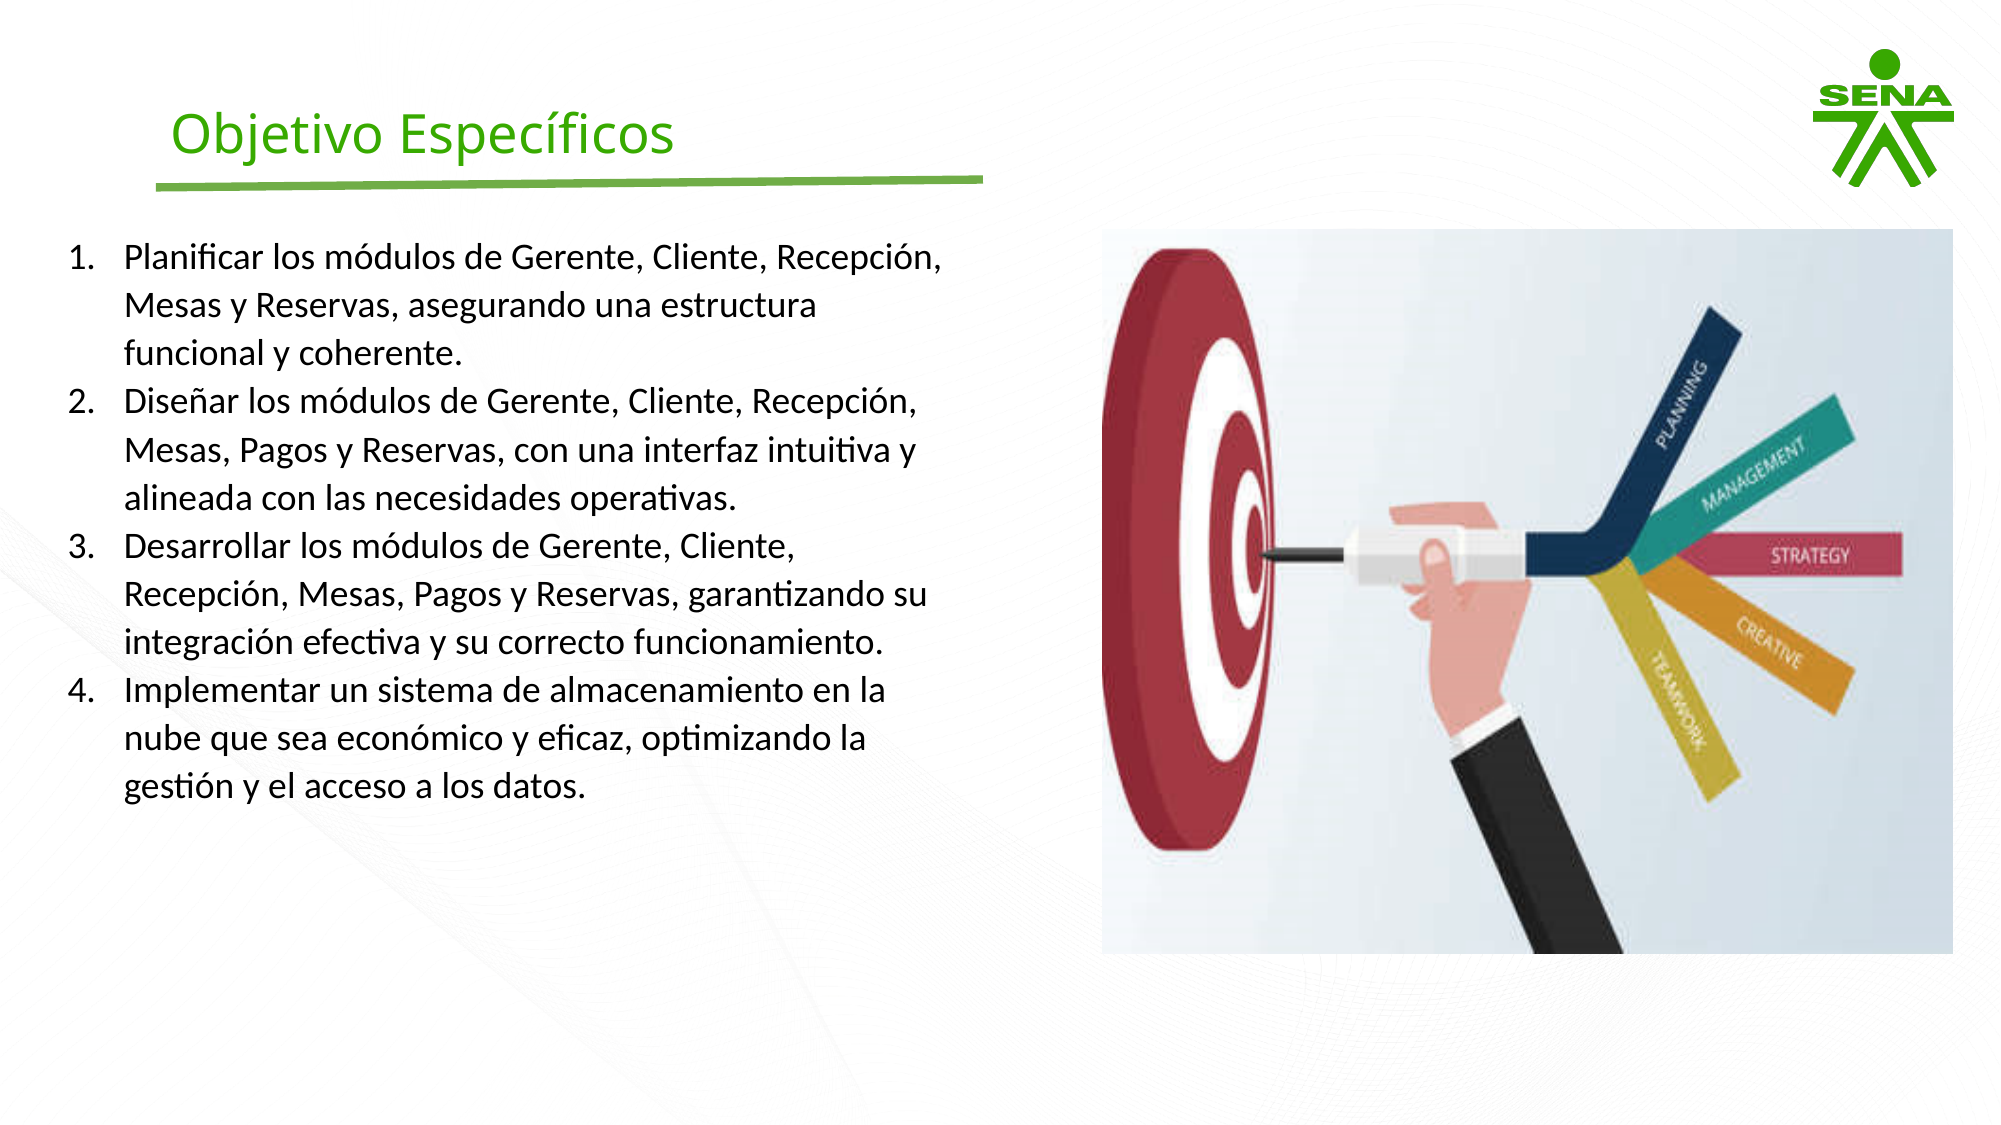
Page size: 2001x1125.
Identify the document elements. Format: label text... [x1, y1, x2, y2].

text_box Planificar los módulos de Gerente, Cliente, Recepción, Mesas y Reservas, asegurando una estructura funcional y coherente. Diseñar los módulos de Gerente, Cliente, Recepción, Mesas, Pagos y Reservas, con una interfaz intuitiva y alineada con las necesidades operativas. Desarrollar los módulos de Gerente, Cliente, Recepción, Mesas, Pagos y Reservas, garantizando su integración efectiva y su correcto funcionamiento. Implementar un sistema de almacenamiento en la nube que sea económico y eficaz, optimizando la gestión y el acceso a los datos. [52, 213, 963, 1087]
picture [0, 0, 2000, 1125]
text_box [155, 179, 984, 188]
text_box Objetivo Específicos [155, 99, 1066, 276]
